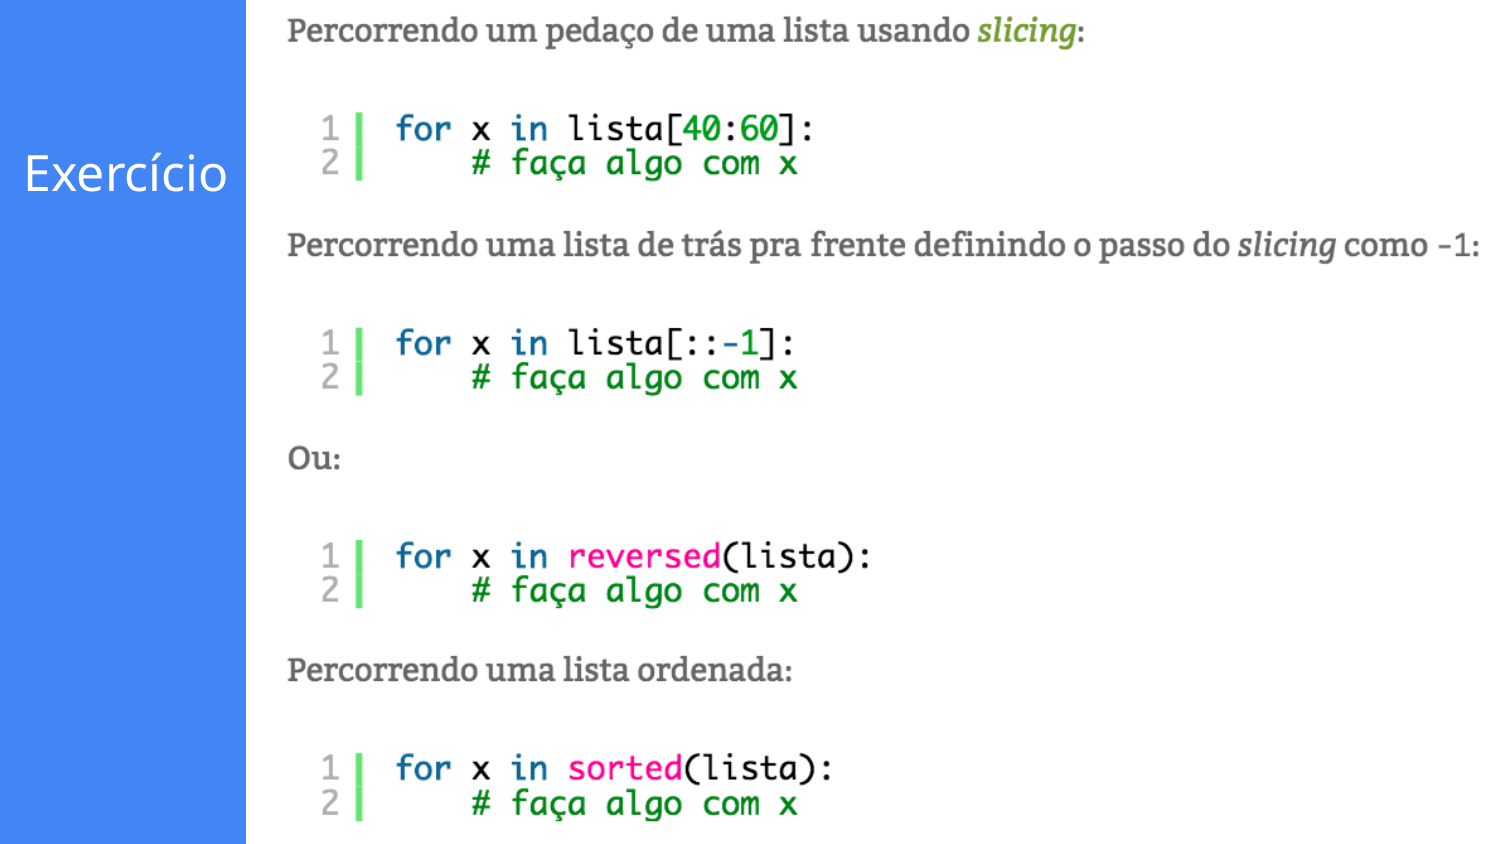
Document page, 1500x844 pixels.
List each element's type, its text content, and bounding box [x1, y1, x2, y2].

picture [246, 0, 1500, 844]
title Exercício [8, 59, 241, 217]
